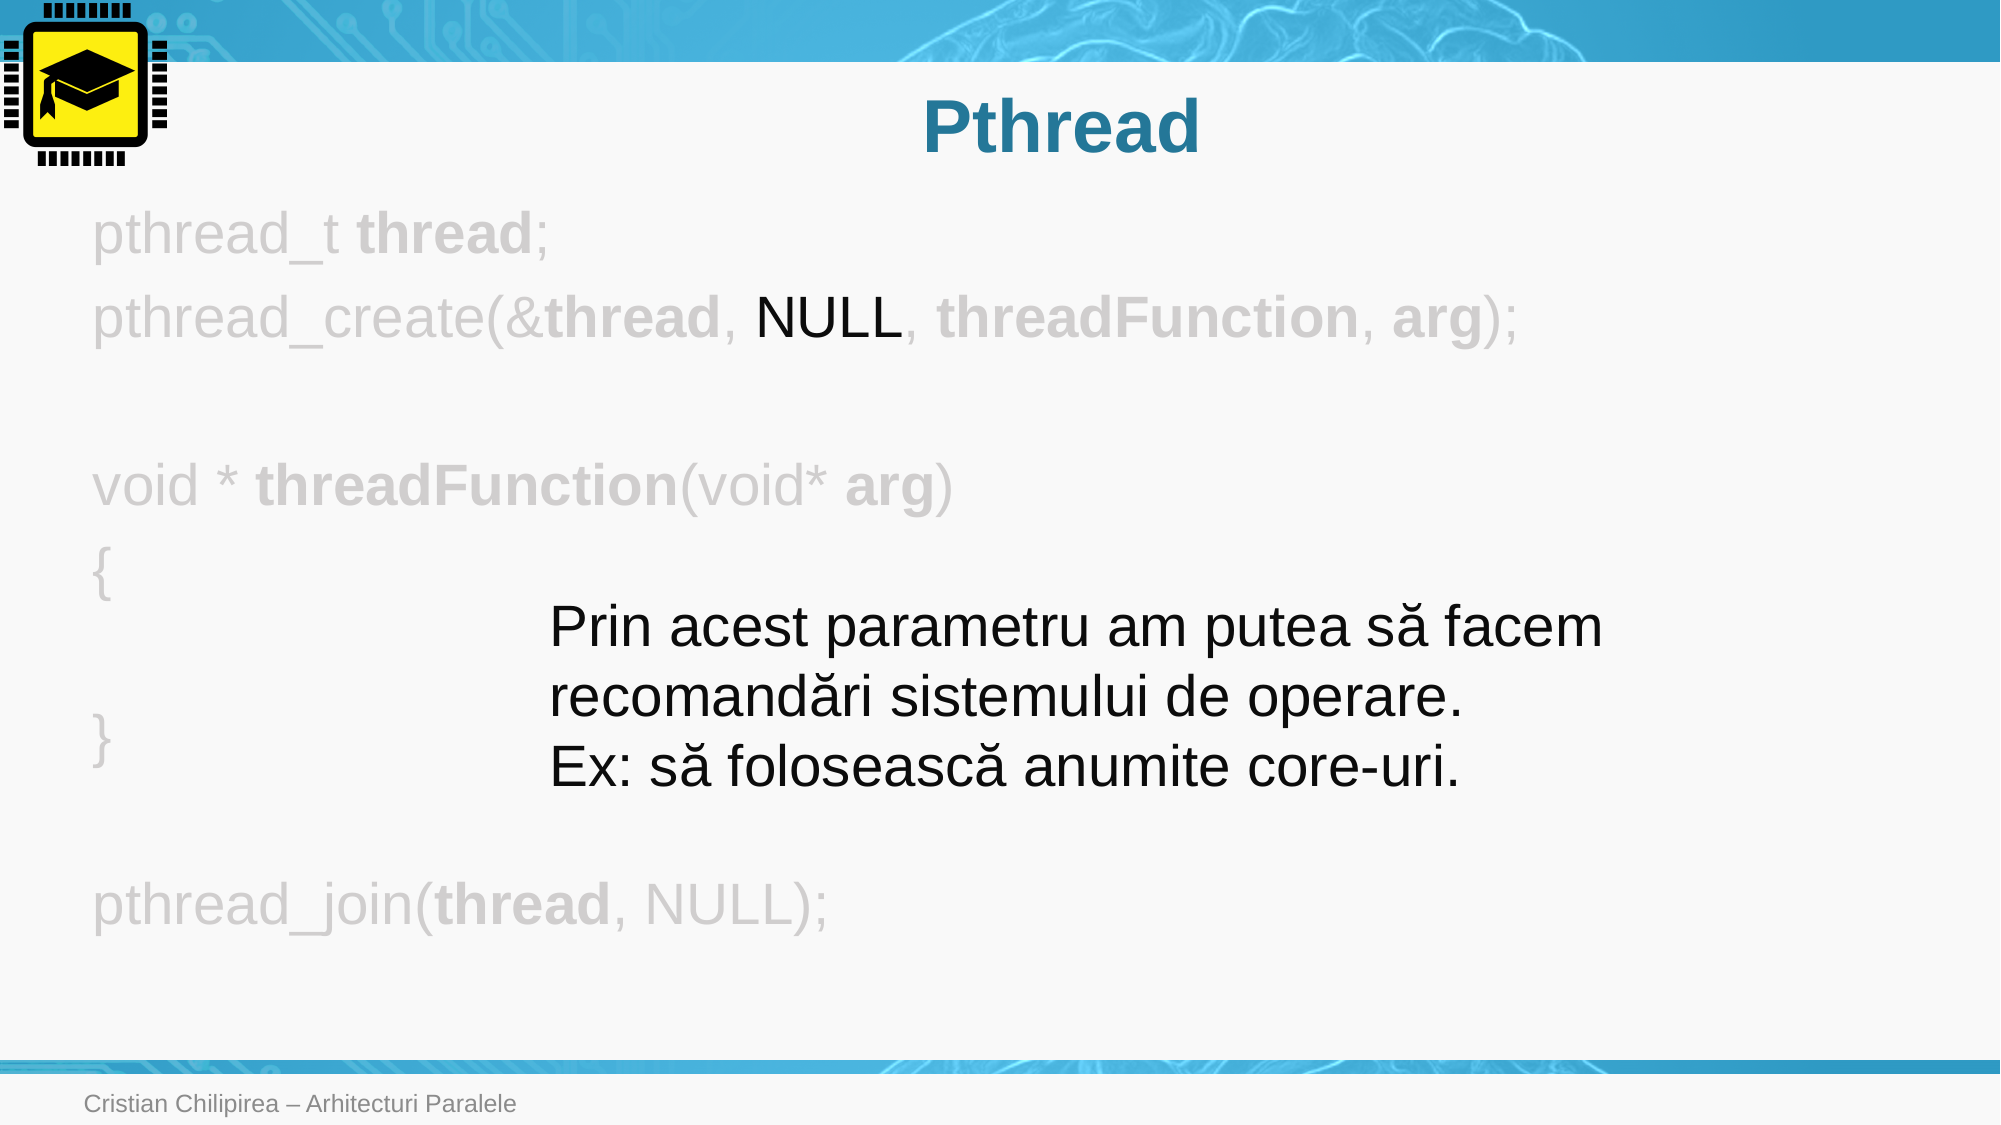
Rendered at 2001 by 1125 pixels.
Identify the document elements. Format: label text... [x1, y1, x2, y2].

picture [0, 0, 2000, 166]
title Pthread [170, 76, 1955, 180]
text_box Prin acest parametru am putea să facem recomandări sistemului de operare. Ex: să folosească anumite core-uri. [534, 580, 1627, 806]
footer Cristian Chilipirea – Arhitecturi Paralele [68, 1083, 1542, 1125]
picture [0, 1060, 2000, 1074]
list pthread_t thread; pthread_create(&thread, NULL, threadFunction, arg); void * threadFunction(void* arg) { } pthread_join(thread, NULL); [77, 196, 1955, 1014]
